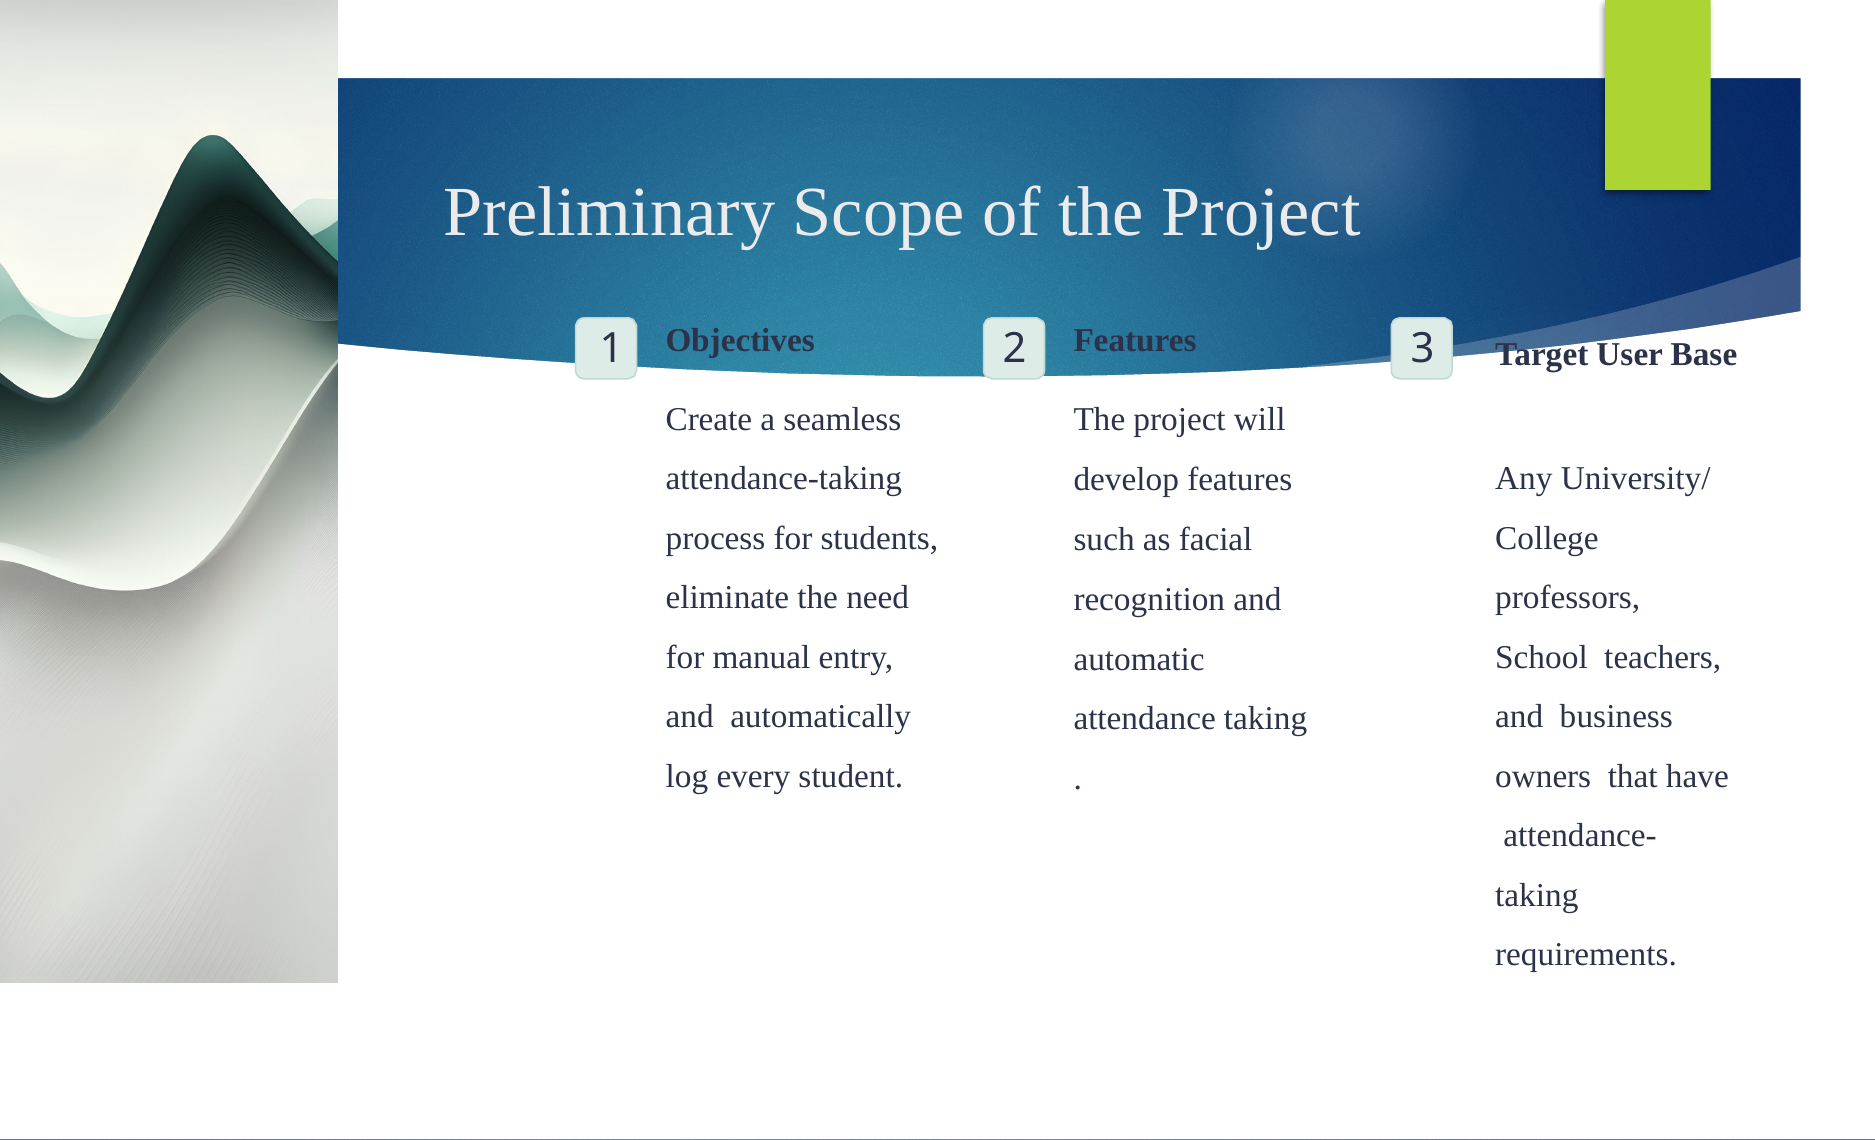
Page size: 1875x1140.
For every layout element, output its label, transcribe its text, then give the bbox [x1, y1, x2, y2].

text_box Target User Base 👥 Any University/ College professors, School teachers, and business owners that have attendance-taking requirements. [1493, 322, 1738, 973]
text_box Objectives 🎯 Create a seamless attendance-taking process for students, eliminate the need for manual entry, and automatically log every student. [663, 315, 954, 794]
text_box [983, 317, 1045, 380]
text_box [575, 317, 637, 380]
picture [0, 0, 1800, 983]
title Preliminary Scope of the Project [341, 109, 1525, 303]
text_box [1391, 317, 1453, 380]
text_box Features 🌟 The project will develop features such as facial recognition and automatic attendance taking . [1071, 315, 1317, 797]
